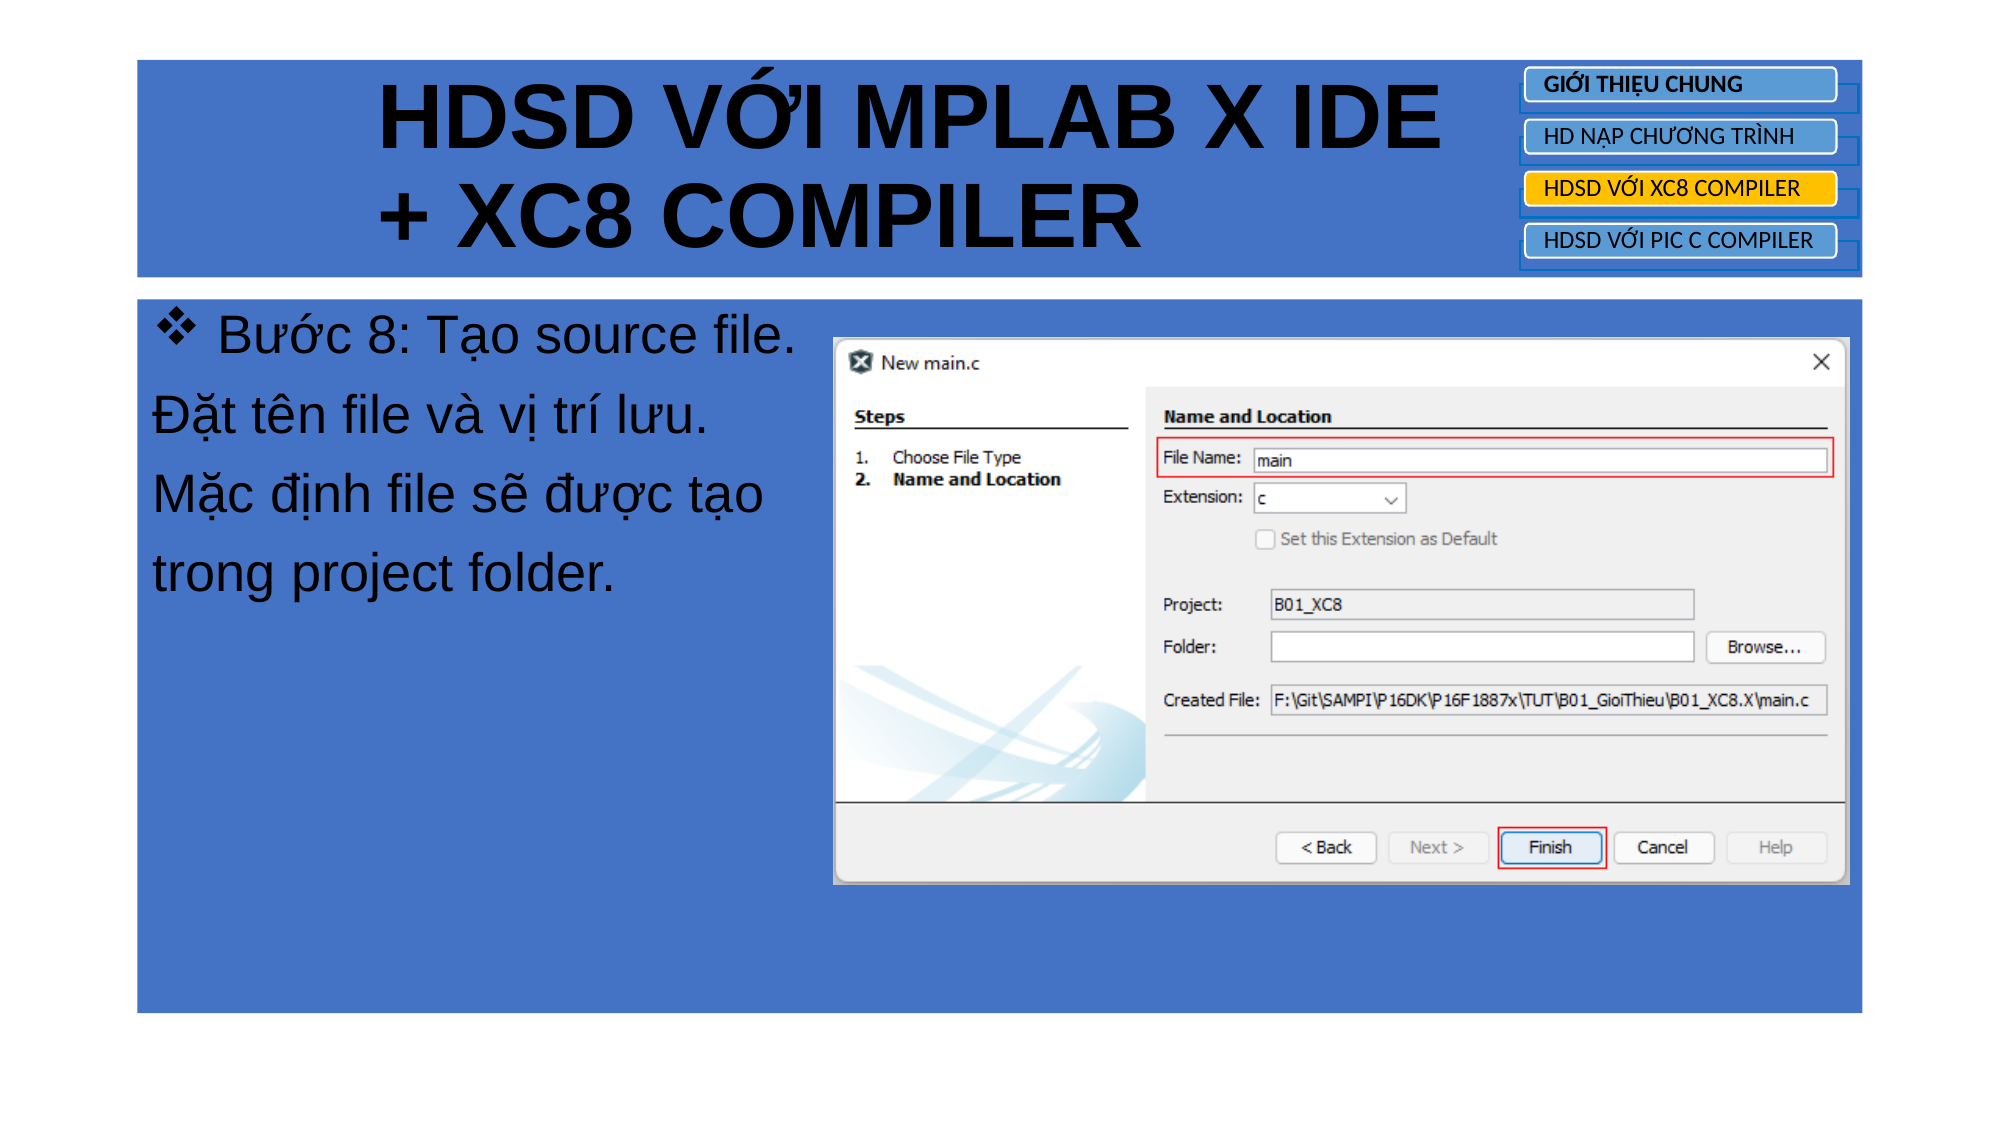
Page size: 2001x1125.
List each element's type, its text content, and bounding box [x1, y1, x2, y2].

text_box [1519, 67, 1859, 270]
list Bước 8: Tạo source file. Đặt tên file và vị trí lưu. Mặc định file sẽ được tạo trong project folder. [137, 299, 1863, 1014]
picture [833, 337, 1850, 885]
title HDSD VỚI MPLAB X IDE + XC8 COMPILER [137, 59, 1863, 278]
